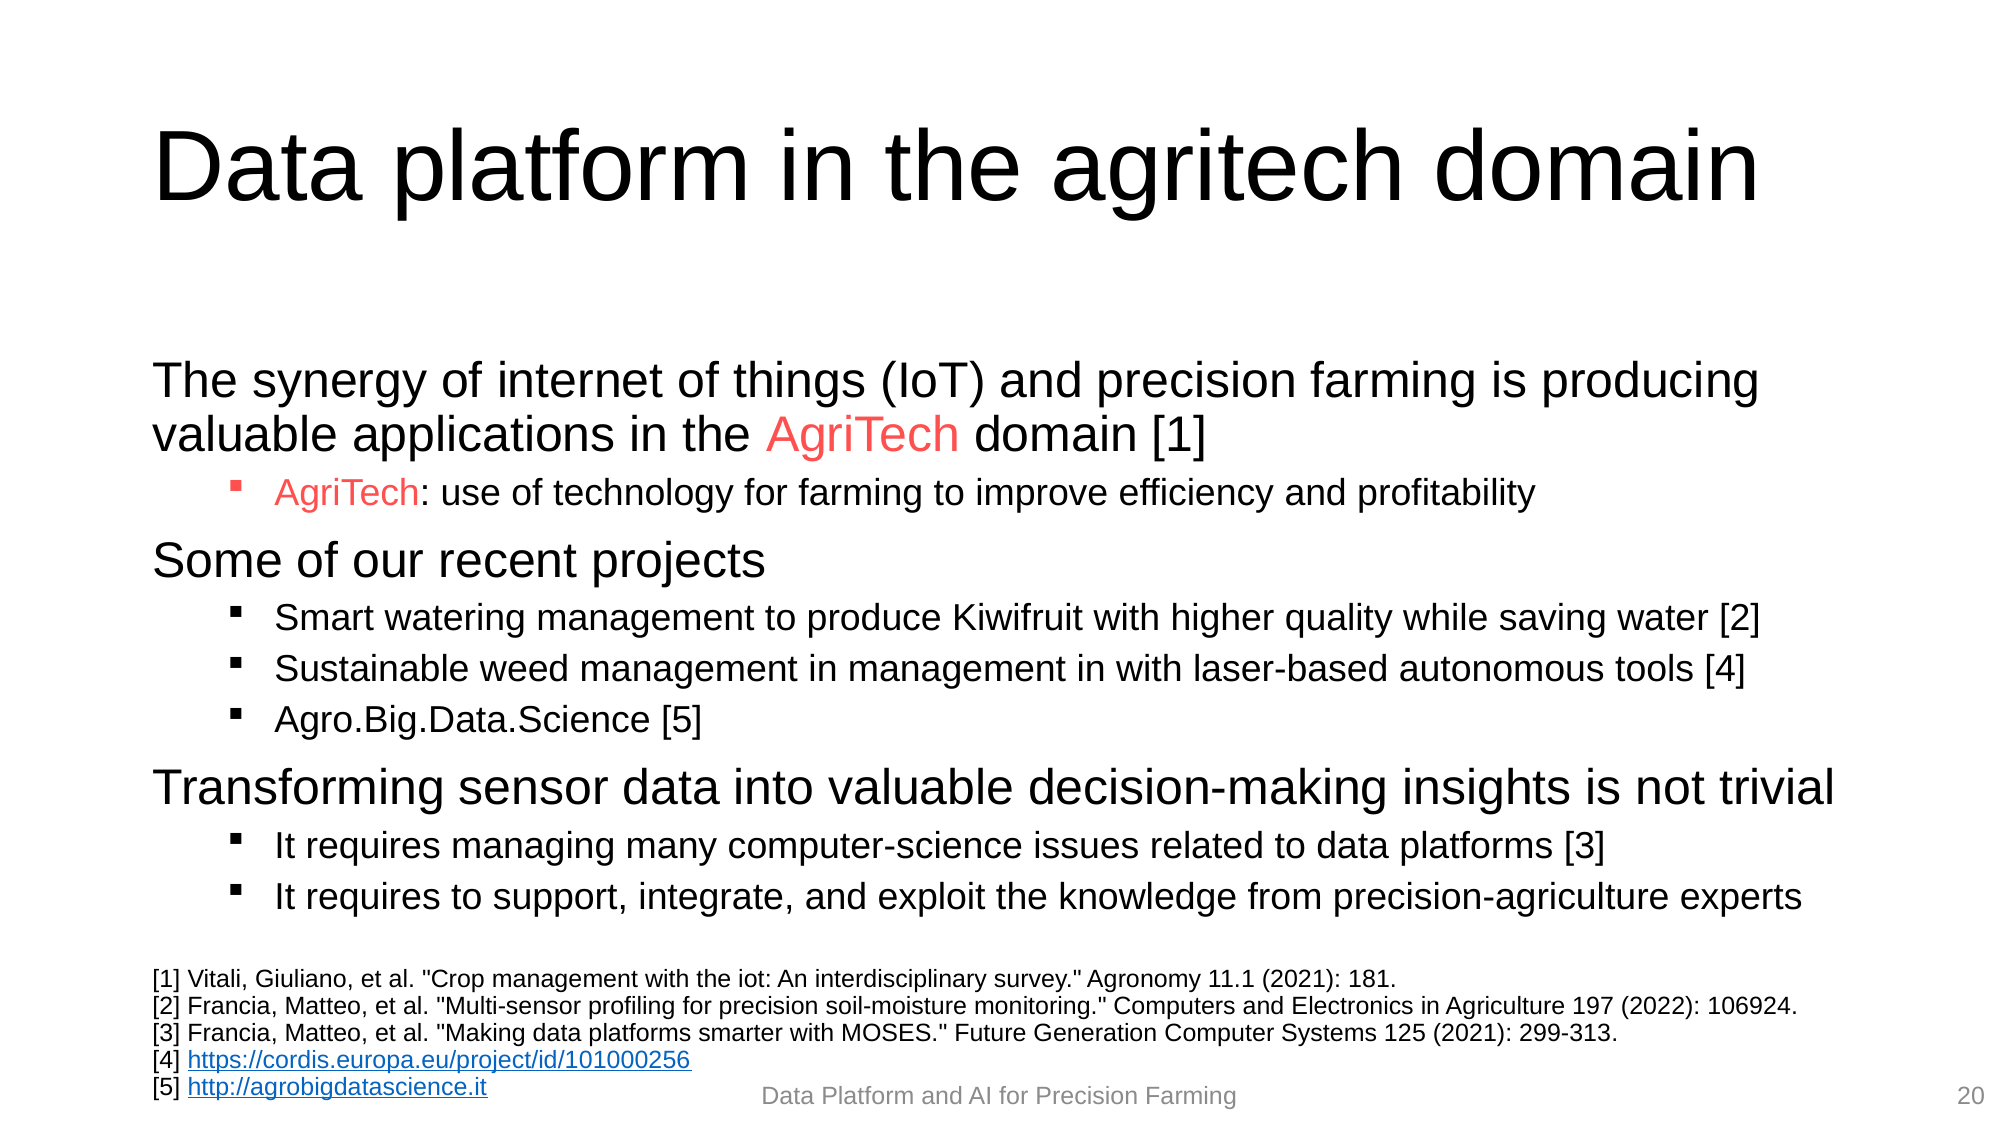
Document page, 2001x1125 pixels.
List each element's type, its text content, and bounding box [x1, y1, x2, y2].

slide_number 20 [1550, 1065, 2000, 1125]
list The synergy of internet of things (IoT) and precision farming is producing valuable applications in the AgriTech domain [1] AgriTech: use of technology for farming to improve efficiency and profitability Some of our recent projects Smart watering management to produce Kiwifruit with higher quality while saving water [2] Sustainable weed management in management in with laser-based autonomous tools [4] Agro.Big.Data.Science [5] Transforming sensor data into valuable decision-making insights is not trivial It requires managing many computer-science issues related to data platforms [3] It requires to support, integrate, and exploit the knowledge from precision-agriculture experts [137, 278, 1863, 993]
list [1] Vitali, Giuliano, et al. "Crop management with the iot: An interdisciplinary survey." Agronomy 11.1 (2021): 181. [2] Francia, Matteo, et al. "Multi-sensor profiling for precision soil-moisture monitoring." Computers and Electronics in Agriculture 197 (2022): 106924. [3] Francia, Matteo, et al. "Making data platforms smarter with MOSES." Future Generation Computer Systems 125 (2021): 299-313. [4] https://cordis.europa.eu/project/id/101000256 [5] http://agrobigdatascience.it [137, 1003, 1863, 1064]
title Data platform in the agritech domain [137, 59, 1863, 278]
